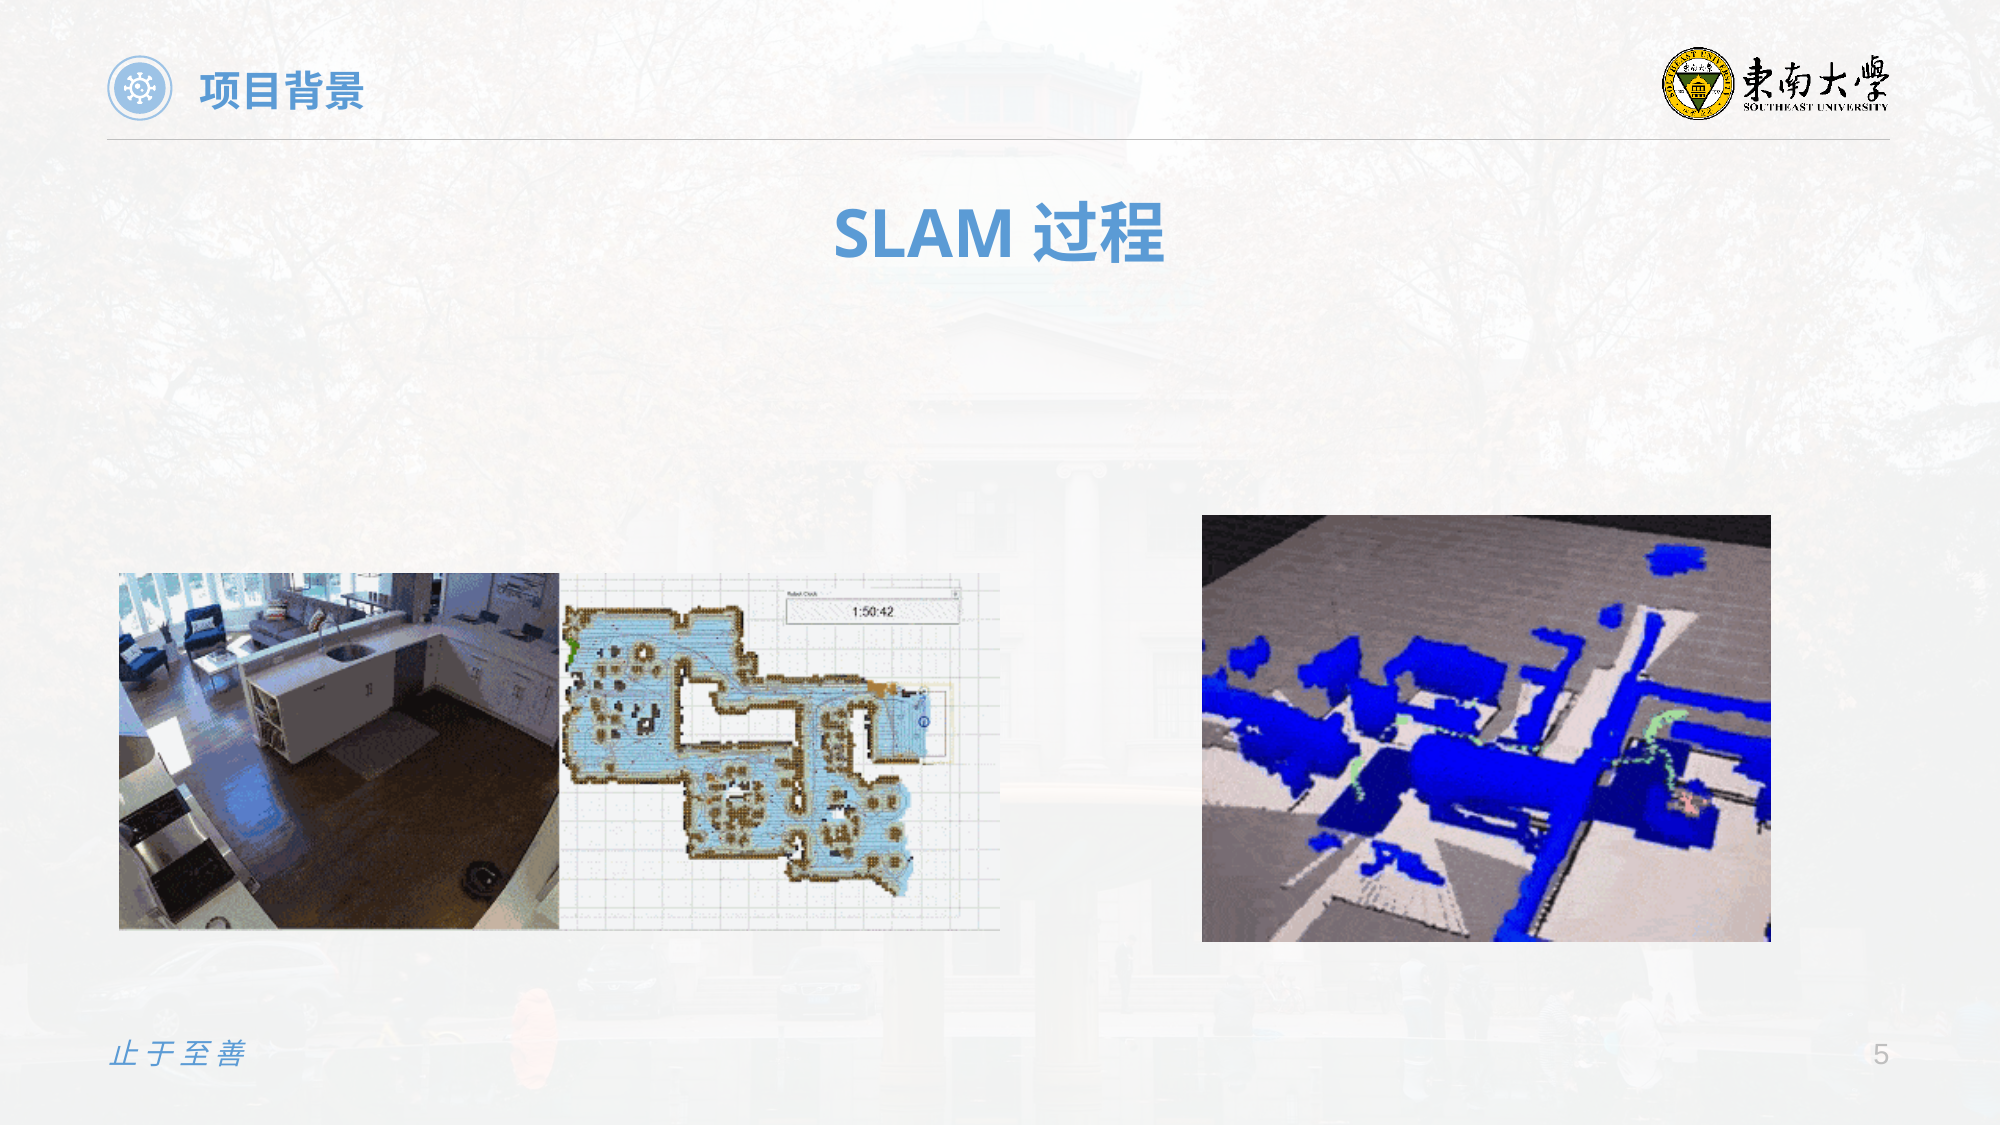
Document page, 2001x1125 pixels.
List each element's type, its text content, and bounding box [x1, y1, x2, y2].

slide_number 止于至善 [108, 1022, 657, 1083]
list SLAM过程 [648, 183, 1352, 280]
picture [119, 573, 1000, 931]
list 项目背景 [199, 56, 1663, 123]
slide_number 5 [1439, 1022, 1890, 1083]
picture [1662, 47, 1889, 120]
picture [1202, 515, 1771, 942]
